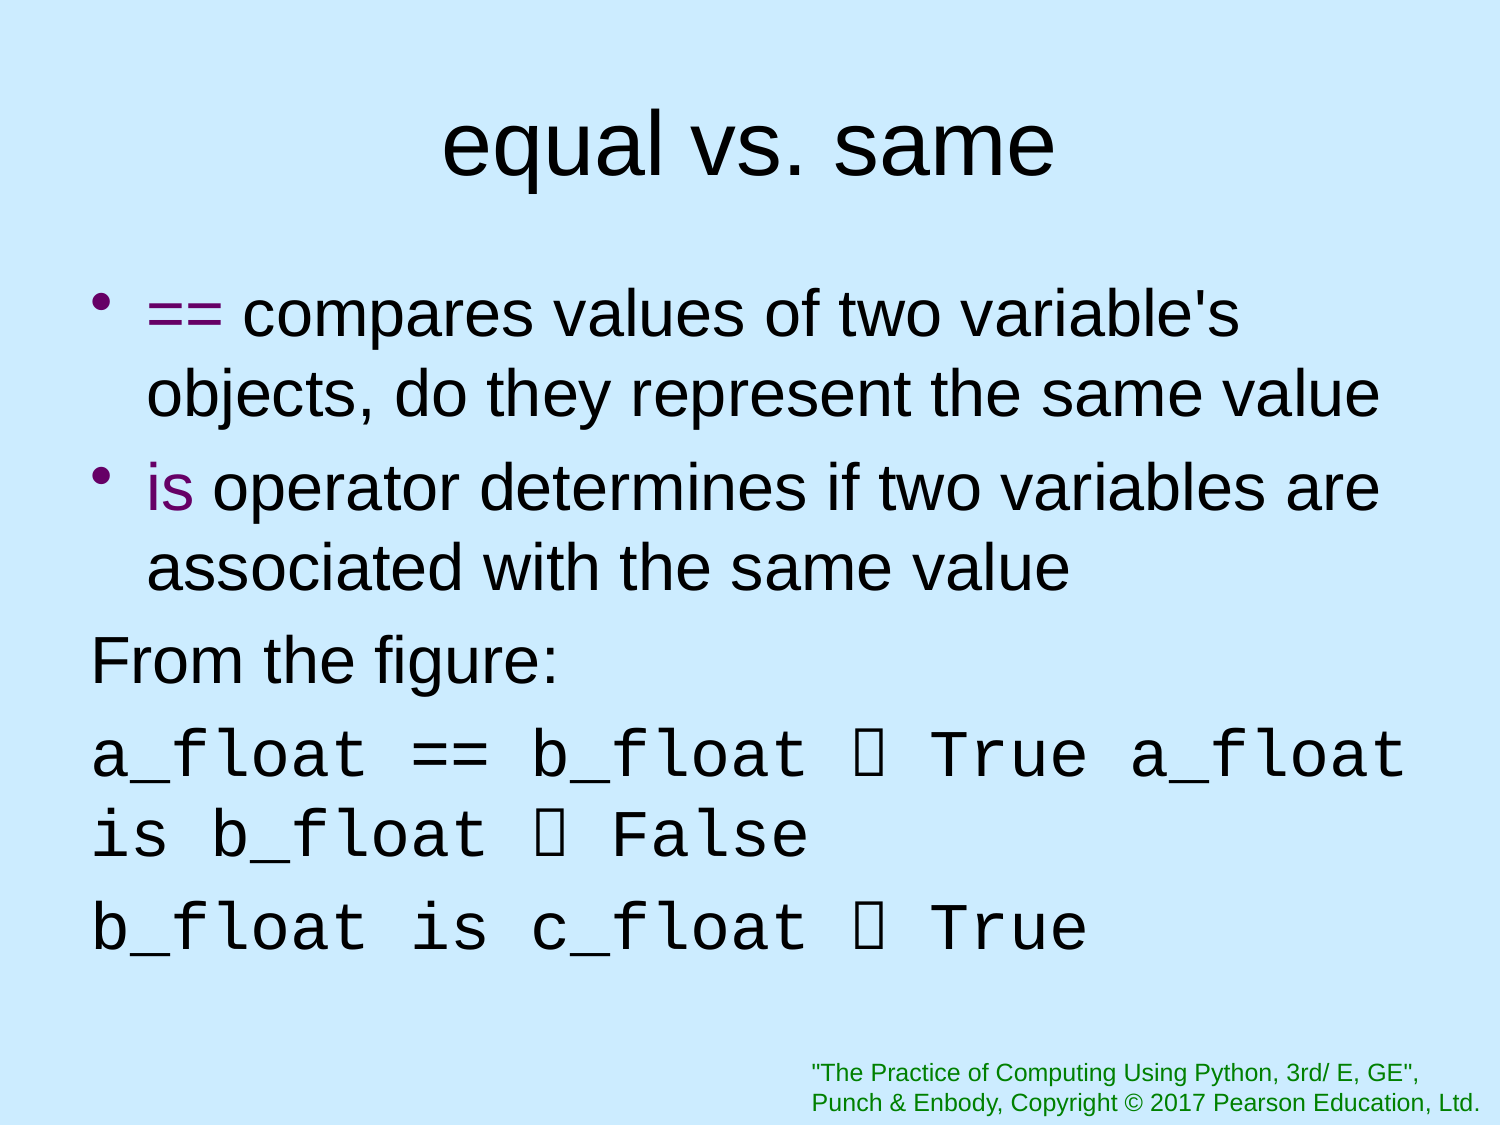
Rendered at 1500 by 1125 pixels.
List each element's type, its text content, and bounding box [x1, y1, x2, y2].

title equal vs. same [75, 45, 1425, 233]
list == compares values of two variable's objects, do they represent the same value is operator determines if two variables are associated with the same value From the figure: a_float == b_float  True a_float is b_float  False b_float is c_float  True [75, 262, 1425, 1005]
